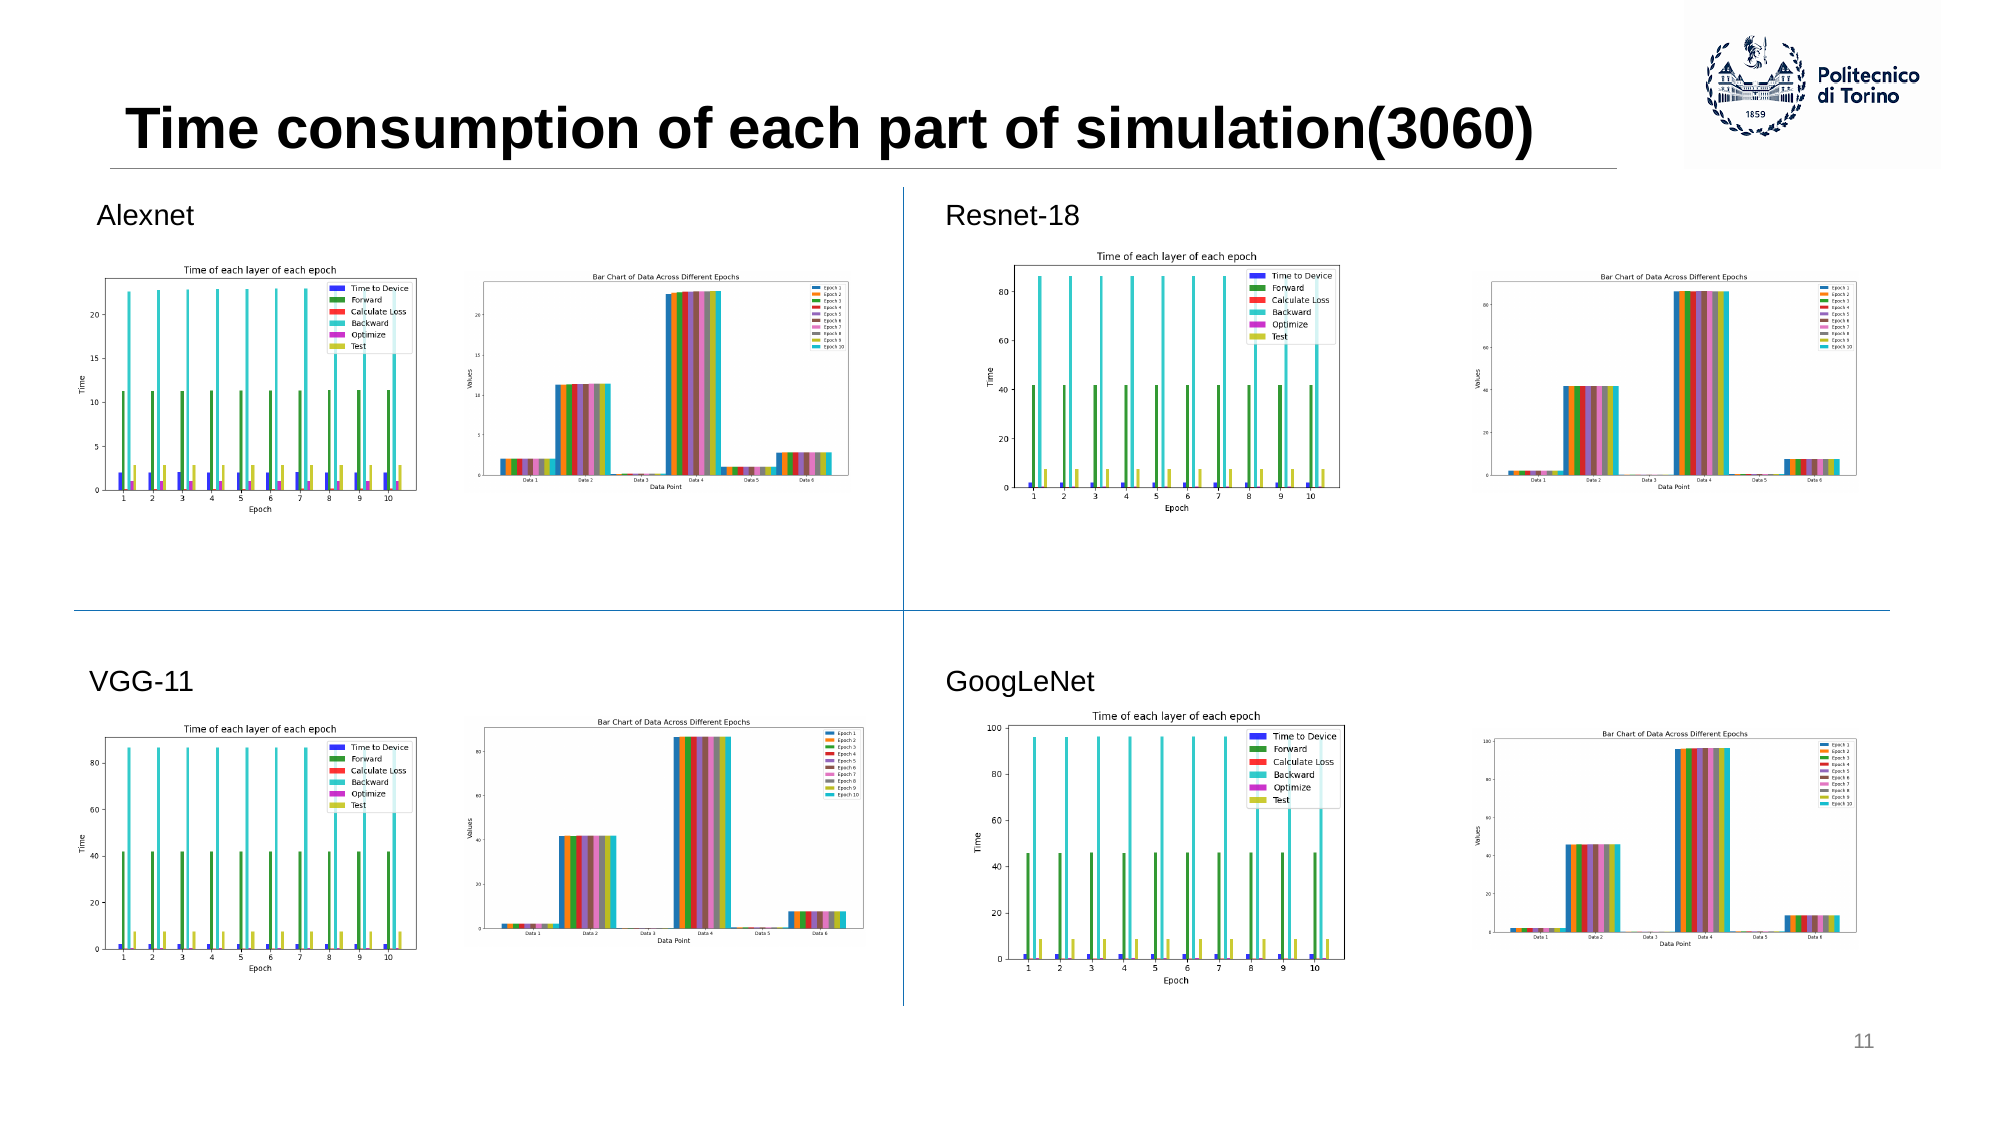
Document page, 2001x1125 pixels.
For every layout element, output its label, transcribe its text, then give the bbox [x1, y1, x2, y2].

text_box Alexnet [81, 188, 210, 239]
picture [981, 246, 1345, 518]
text_box Resnet-18 [930, 188, 1096, 239]
text_box GoogLeNet [930, 654, 1111, 705]
picture [73, 260, 421, 519]
picture [1472, 728, 1859, 950]
picture [464, 271, 851, 493]
picture [464, 716, 866, 947]
picture [1617, 0, 2000, 169]
text_box VGG-11 [74, 654, 210, 705]
picture [967, 705, 1350, 991]
picture [1472, 271, 1859, 493]
slide_number 11 [1412, 1023, 1890, 1058]
title Time consumption of each part of simulation(3060) [109, 0, 1617, 169]
picture [73, 719, 421, 978]
